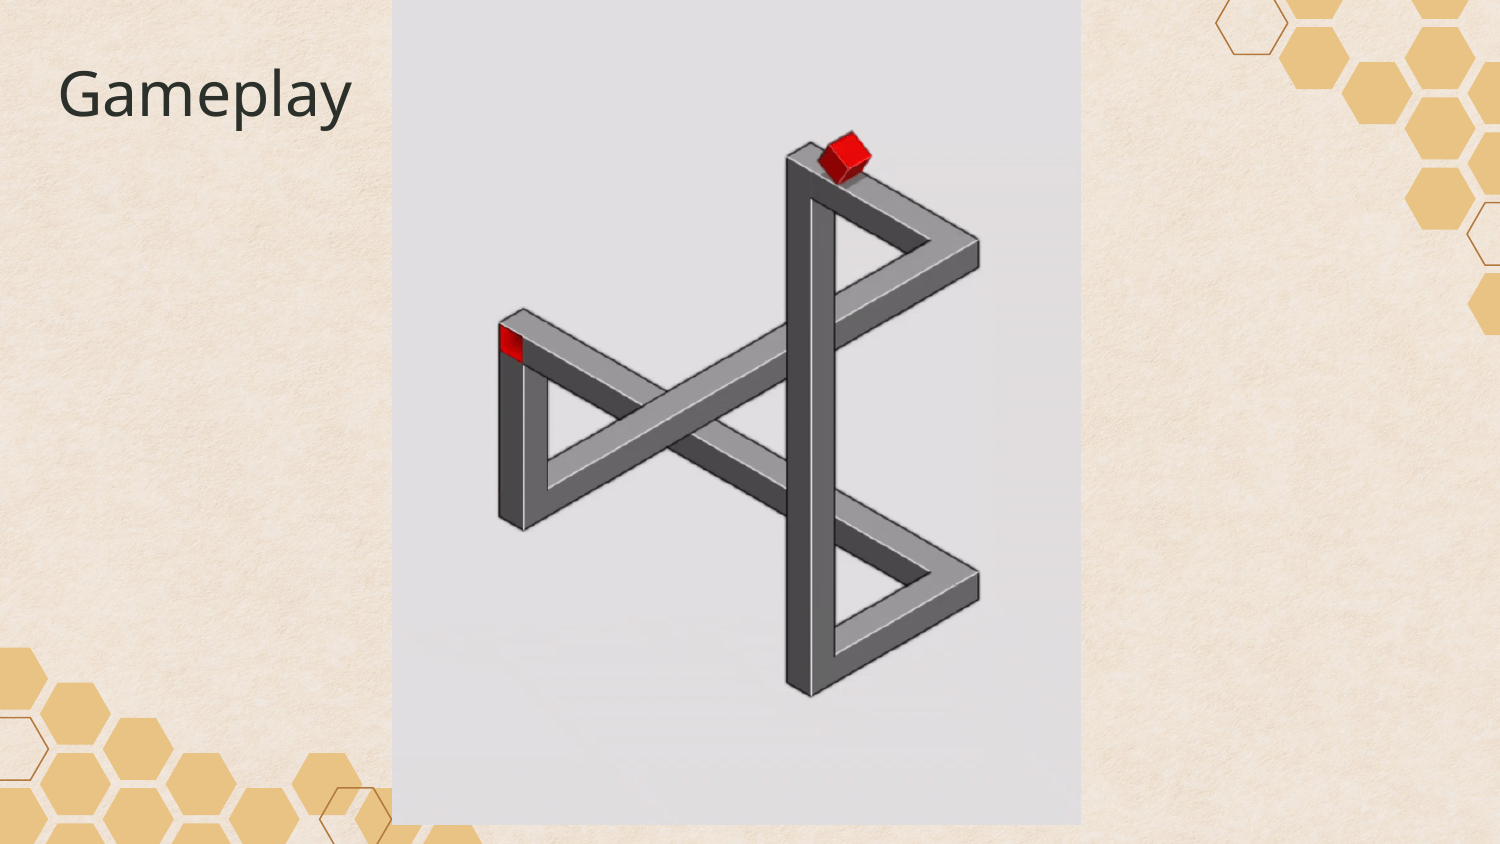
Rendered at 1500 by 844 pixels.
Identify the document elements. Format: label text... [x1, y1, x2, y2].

title Gameplay [1085, 38, 1306, 133]
title Gameplay [42, 38, 386, 133]
picture [392, 0, 1081, 825]
